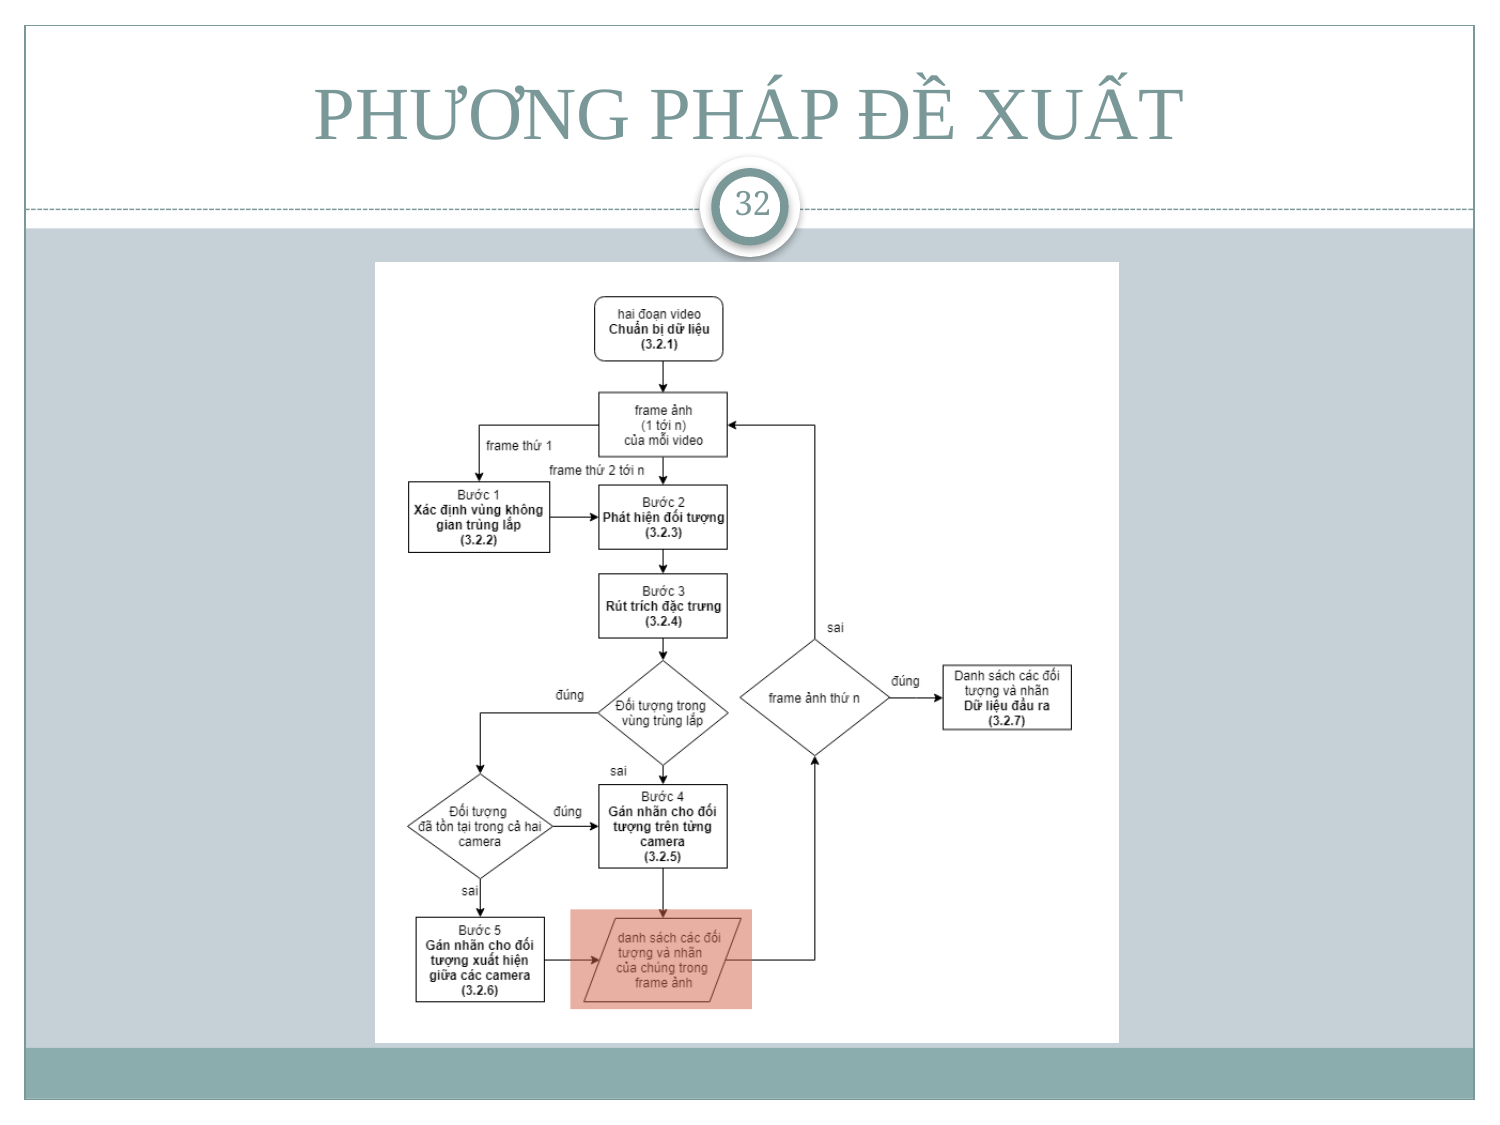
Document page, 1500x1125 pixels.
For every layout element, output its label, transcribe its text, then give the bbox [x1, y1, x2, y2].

slide_number 32 [715, 168, 791, 241]
picture [374, 262, 1120, 1044]
title PHƯƠNG PHÁP ĐỀ XUẤT [49, 37, 1450, 162]
